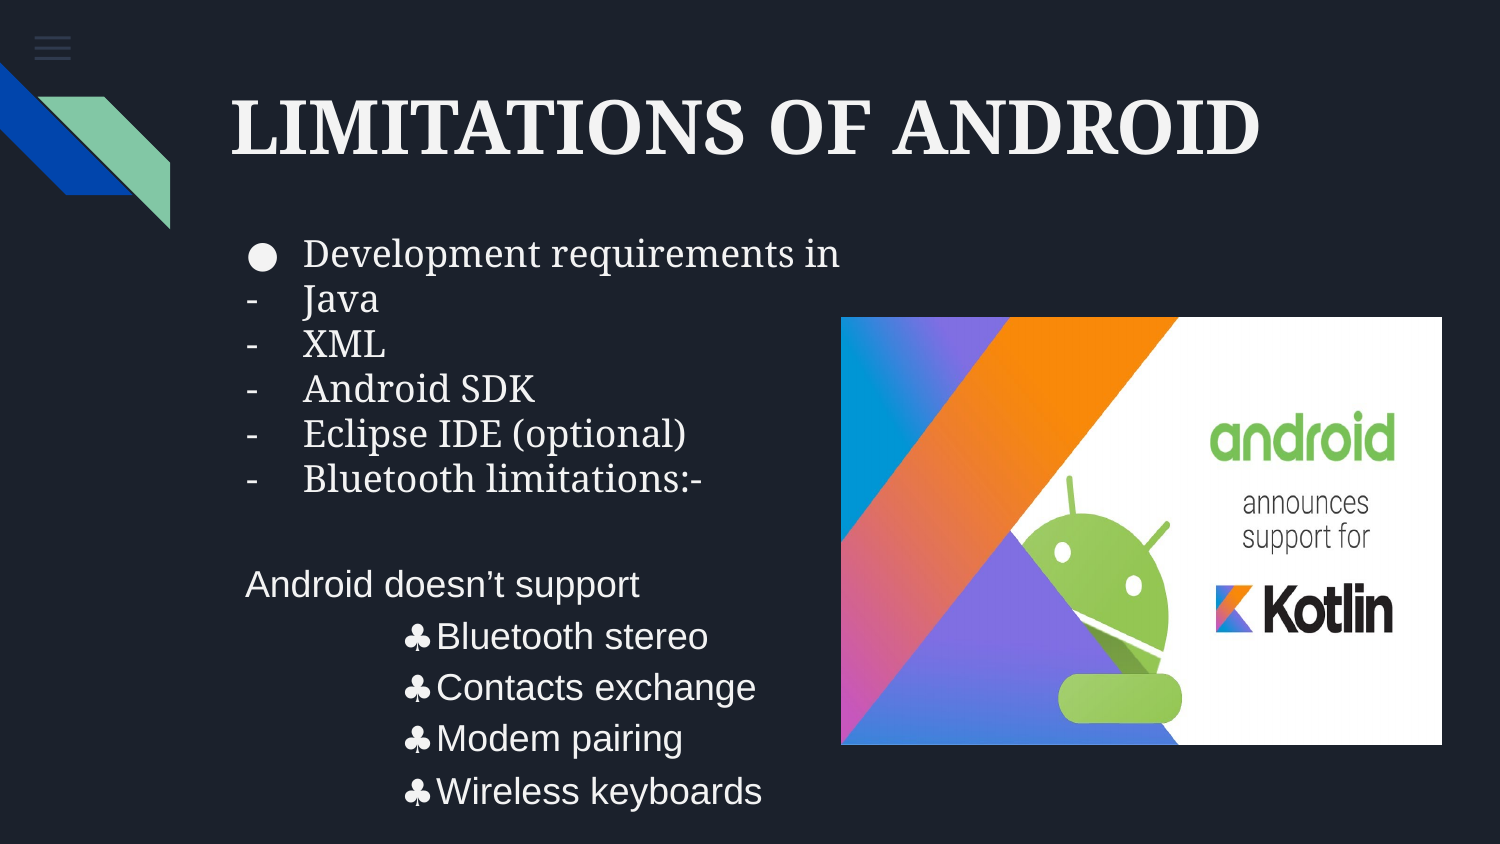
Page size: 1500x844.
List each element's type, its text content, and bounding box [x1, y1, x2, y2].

picture [841, 317, 1442, 746]
list Development requirements in Java XML Android SDK Eclipse IDE (optional) Bluetooth limitations:- Android doesn’t support Bluetooth stereo Contacts exchange Modem pairing Wireless keyboards [212, 215, 1337, 828]
title LIMITATIONS OF ANDROID [212, 64, 1368, 154]
